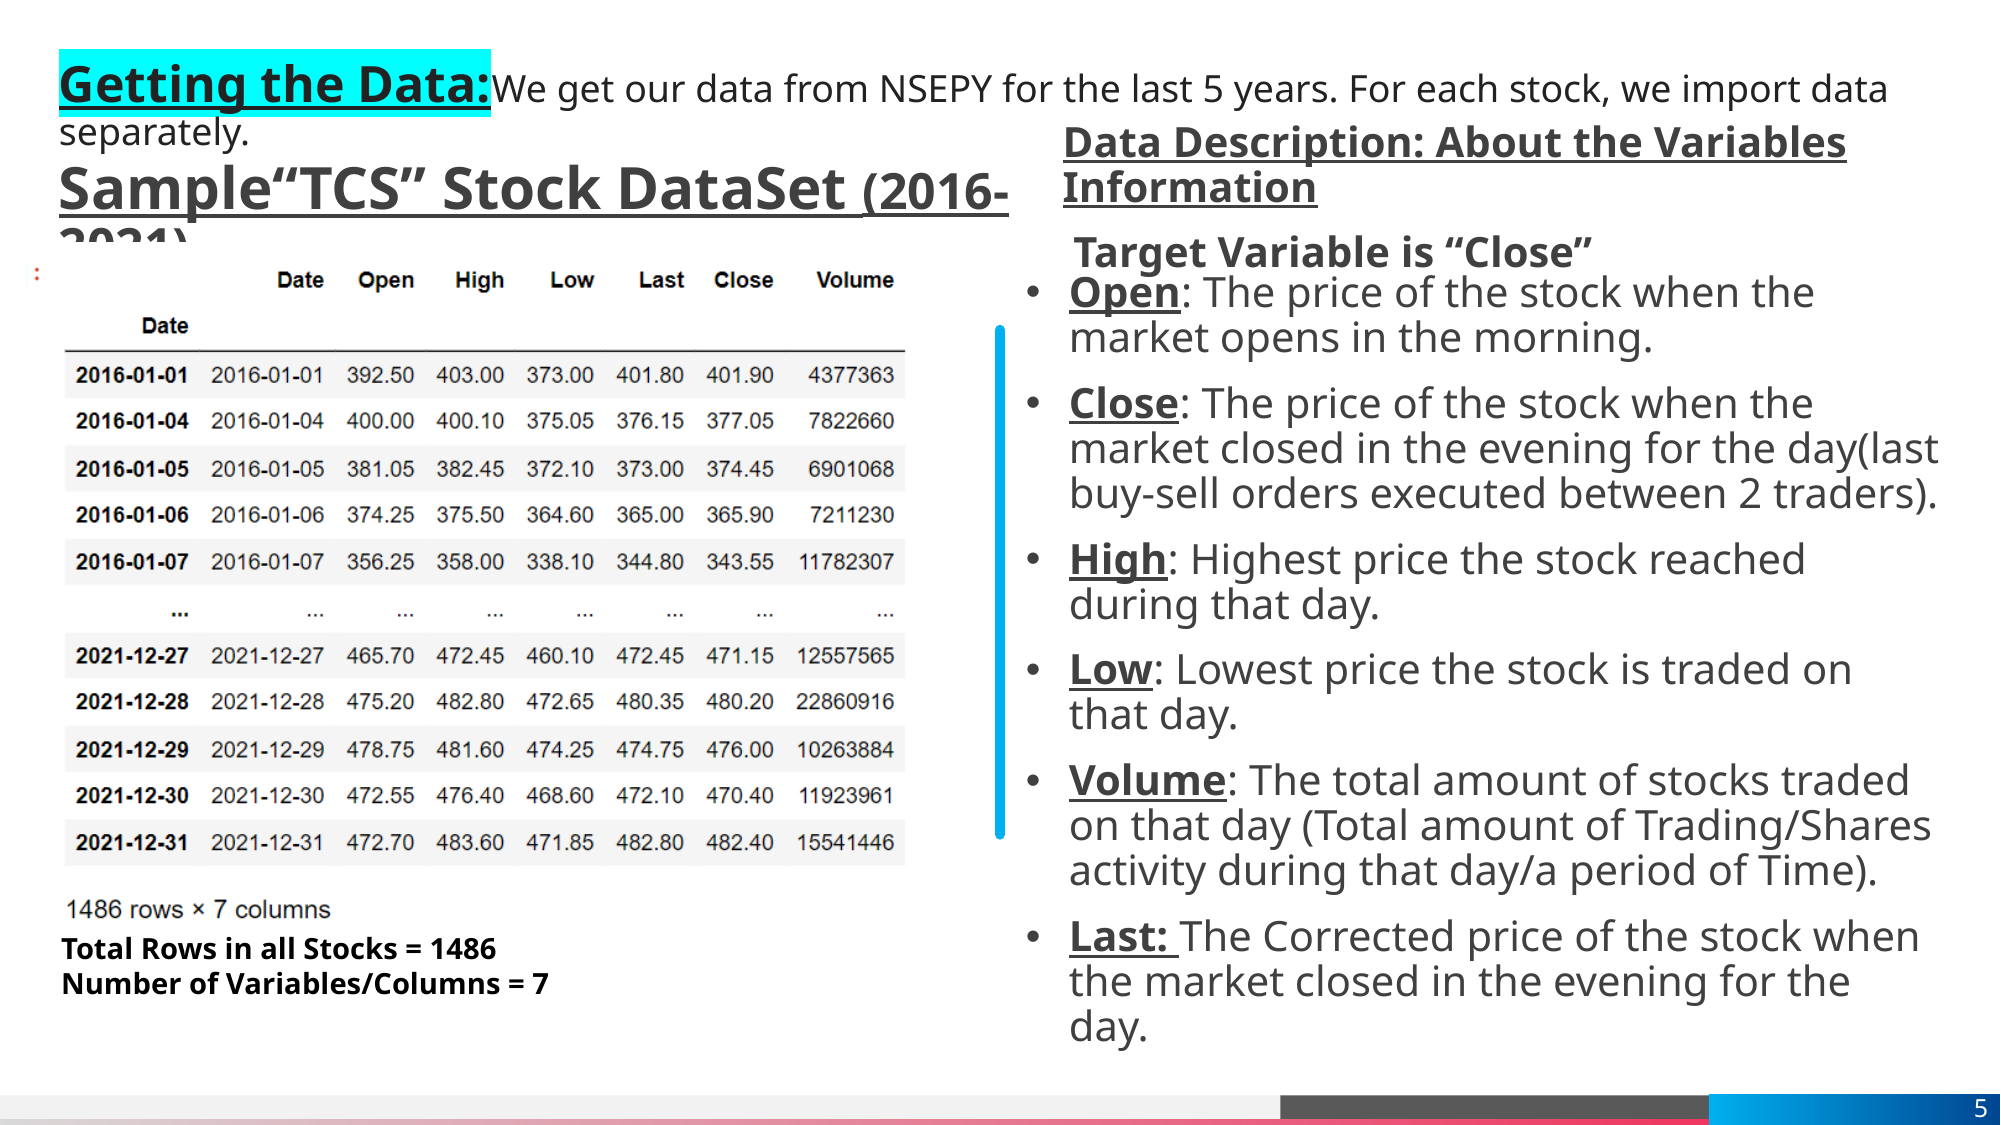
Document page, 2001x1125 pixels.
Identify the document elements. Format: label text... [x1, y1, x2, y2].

list Data Description: About the Variables Information Target Variable is “Close” [1062, 121, 1941, 239]
text_box 5 [1708, 1094, 2000, 1125]
title Getting the Data:We get our data from NSEPY for the last 5 years. For each stock, we import data separately. [59, 59, 2000, 122]
list Sample“TCS” Stock DataSet (2016-2021) [58, 158, 1026, 248]
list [26, 242, 925, 922]
text_box Total Rows in all Stocks = 1486 Number of Variables/Columns = 7 [46, 923, 1000, 1008]
list Open: The price of the stock when the market opens in the morning. Close: The price of the stock when the market closed in the evening for the day(last buy-sell orders executed between 2 traders). High: Highest price the stock reached during that day. Low: Lowest price the stock is traded on that day. Volume: The total amount of stocks traded on that day (Total amount of Trading/Shares activity during that day/a period of Time). Last: The Corrected price of the stock when the market closed in the evening for the day. [1025, 271, 1942, 1037]
